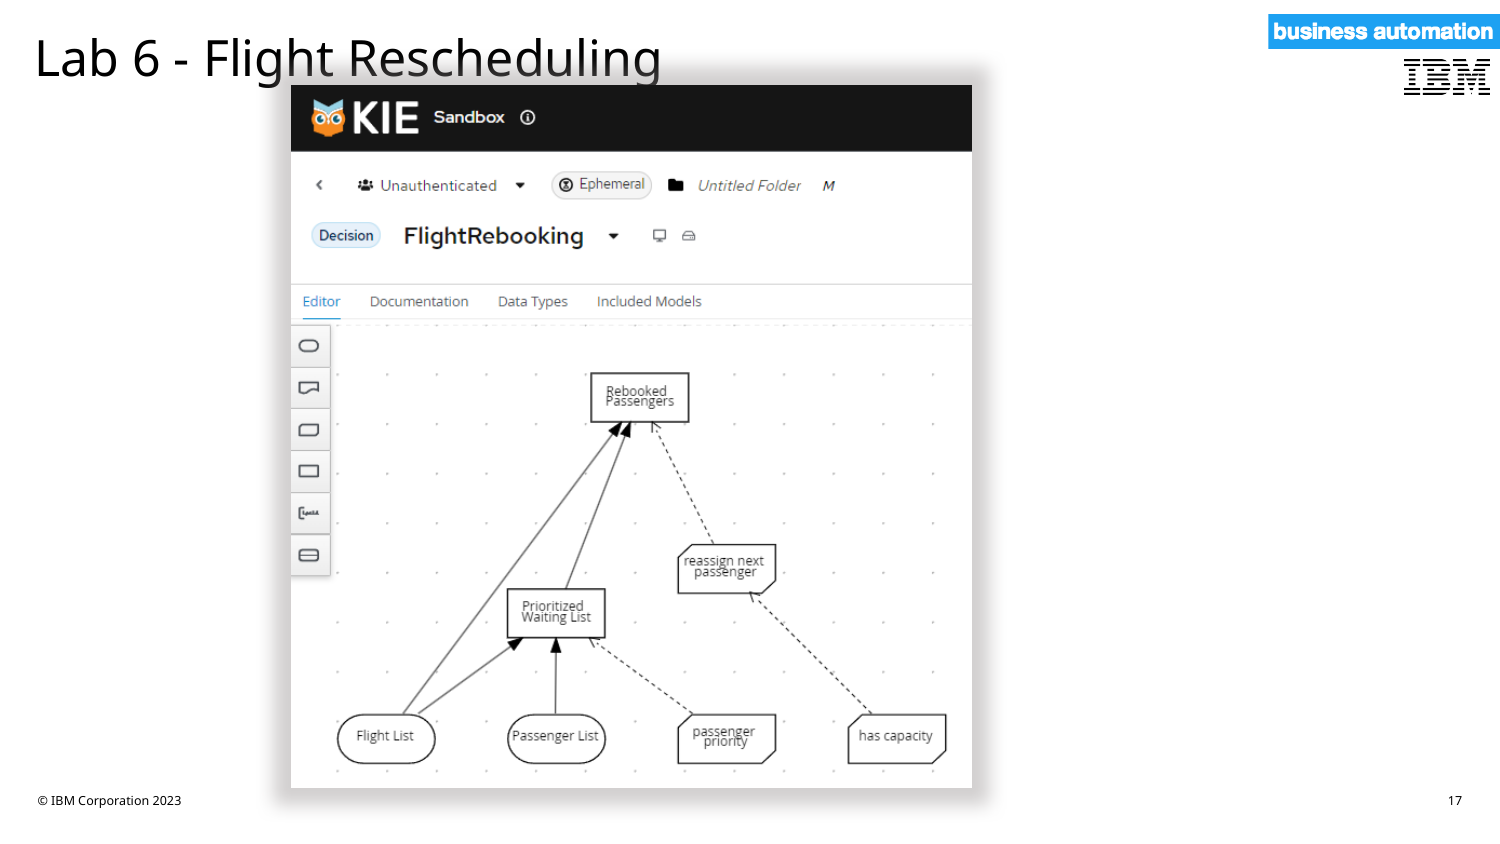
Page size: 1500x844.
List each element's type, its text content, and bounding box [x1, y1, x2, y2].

title Lab 6 - Flight Rescheduling [34, 33, 714, 165]
picture [1268, 14, 1500, 49]
slide_number 17 [1162, 787, 1463, 815]
footer © IBM Corporation 2023 [37, 787, 286, 815]
picture [291, 85, 972, 788]
